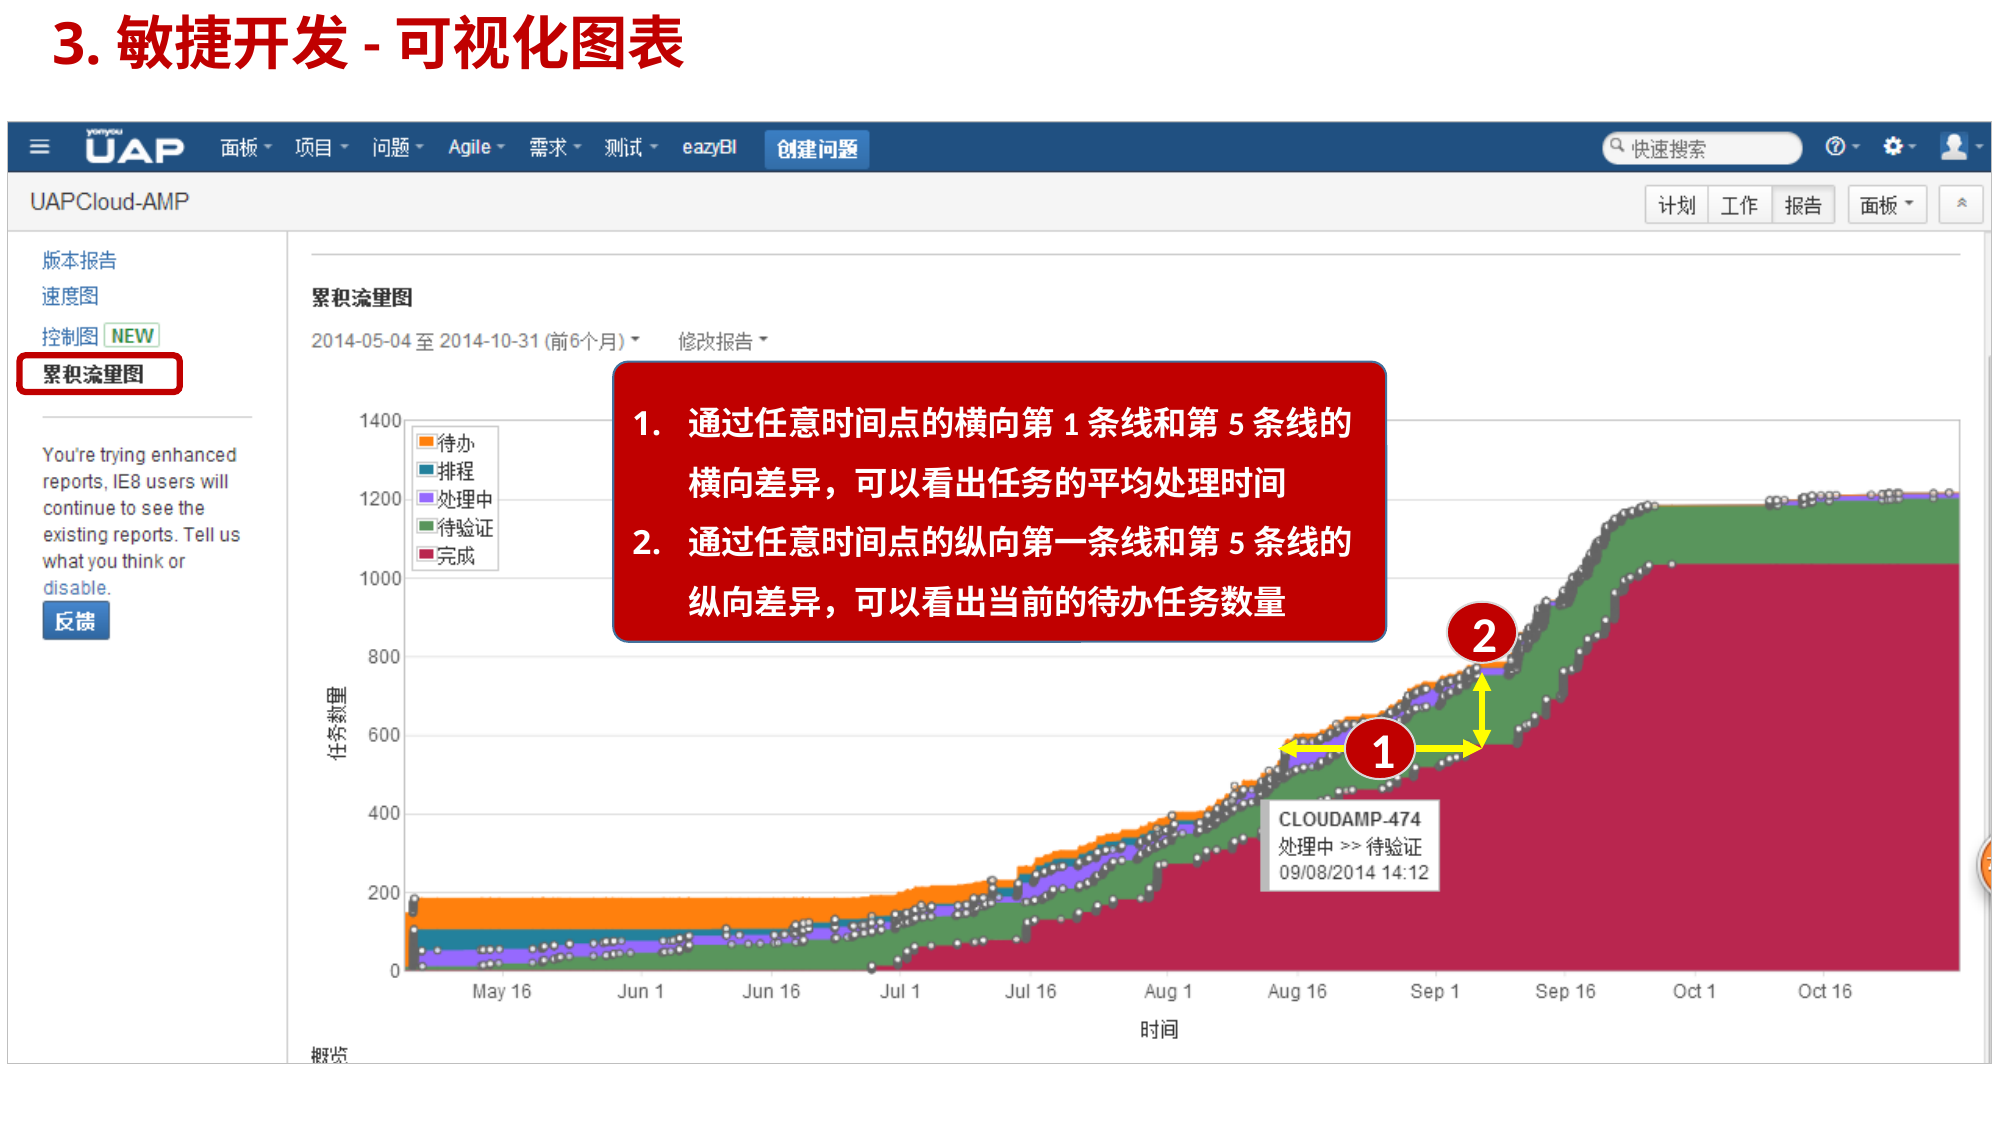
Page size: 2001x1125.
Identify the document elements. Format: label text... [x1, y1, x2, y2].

picture [7, 121, 1992, 1064]
title 3.敏捷开发-可视化图表 [37, 4, 1763, 87]
